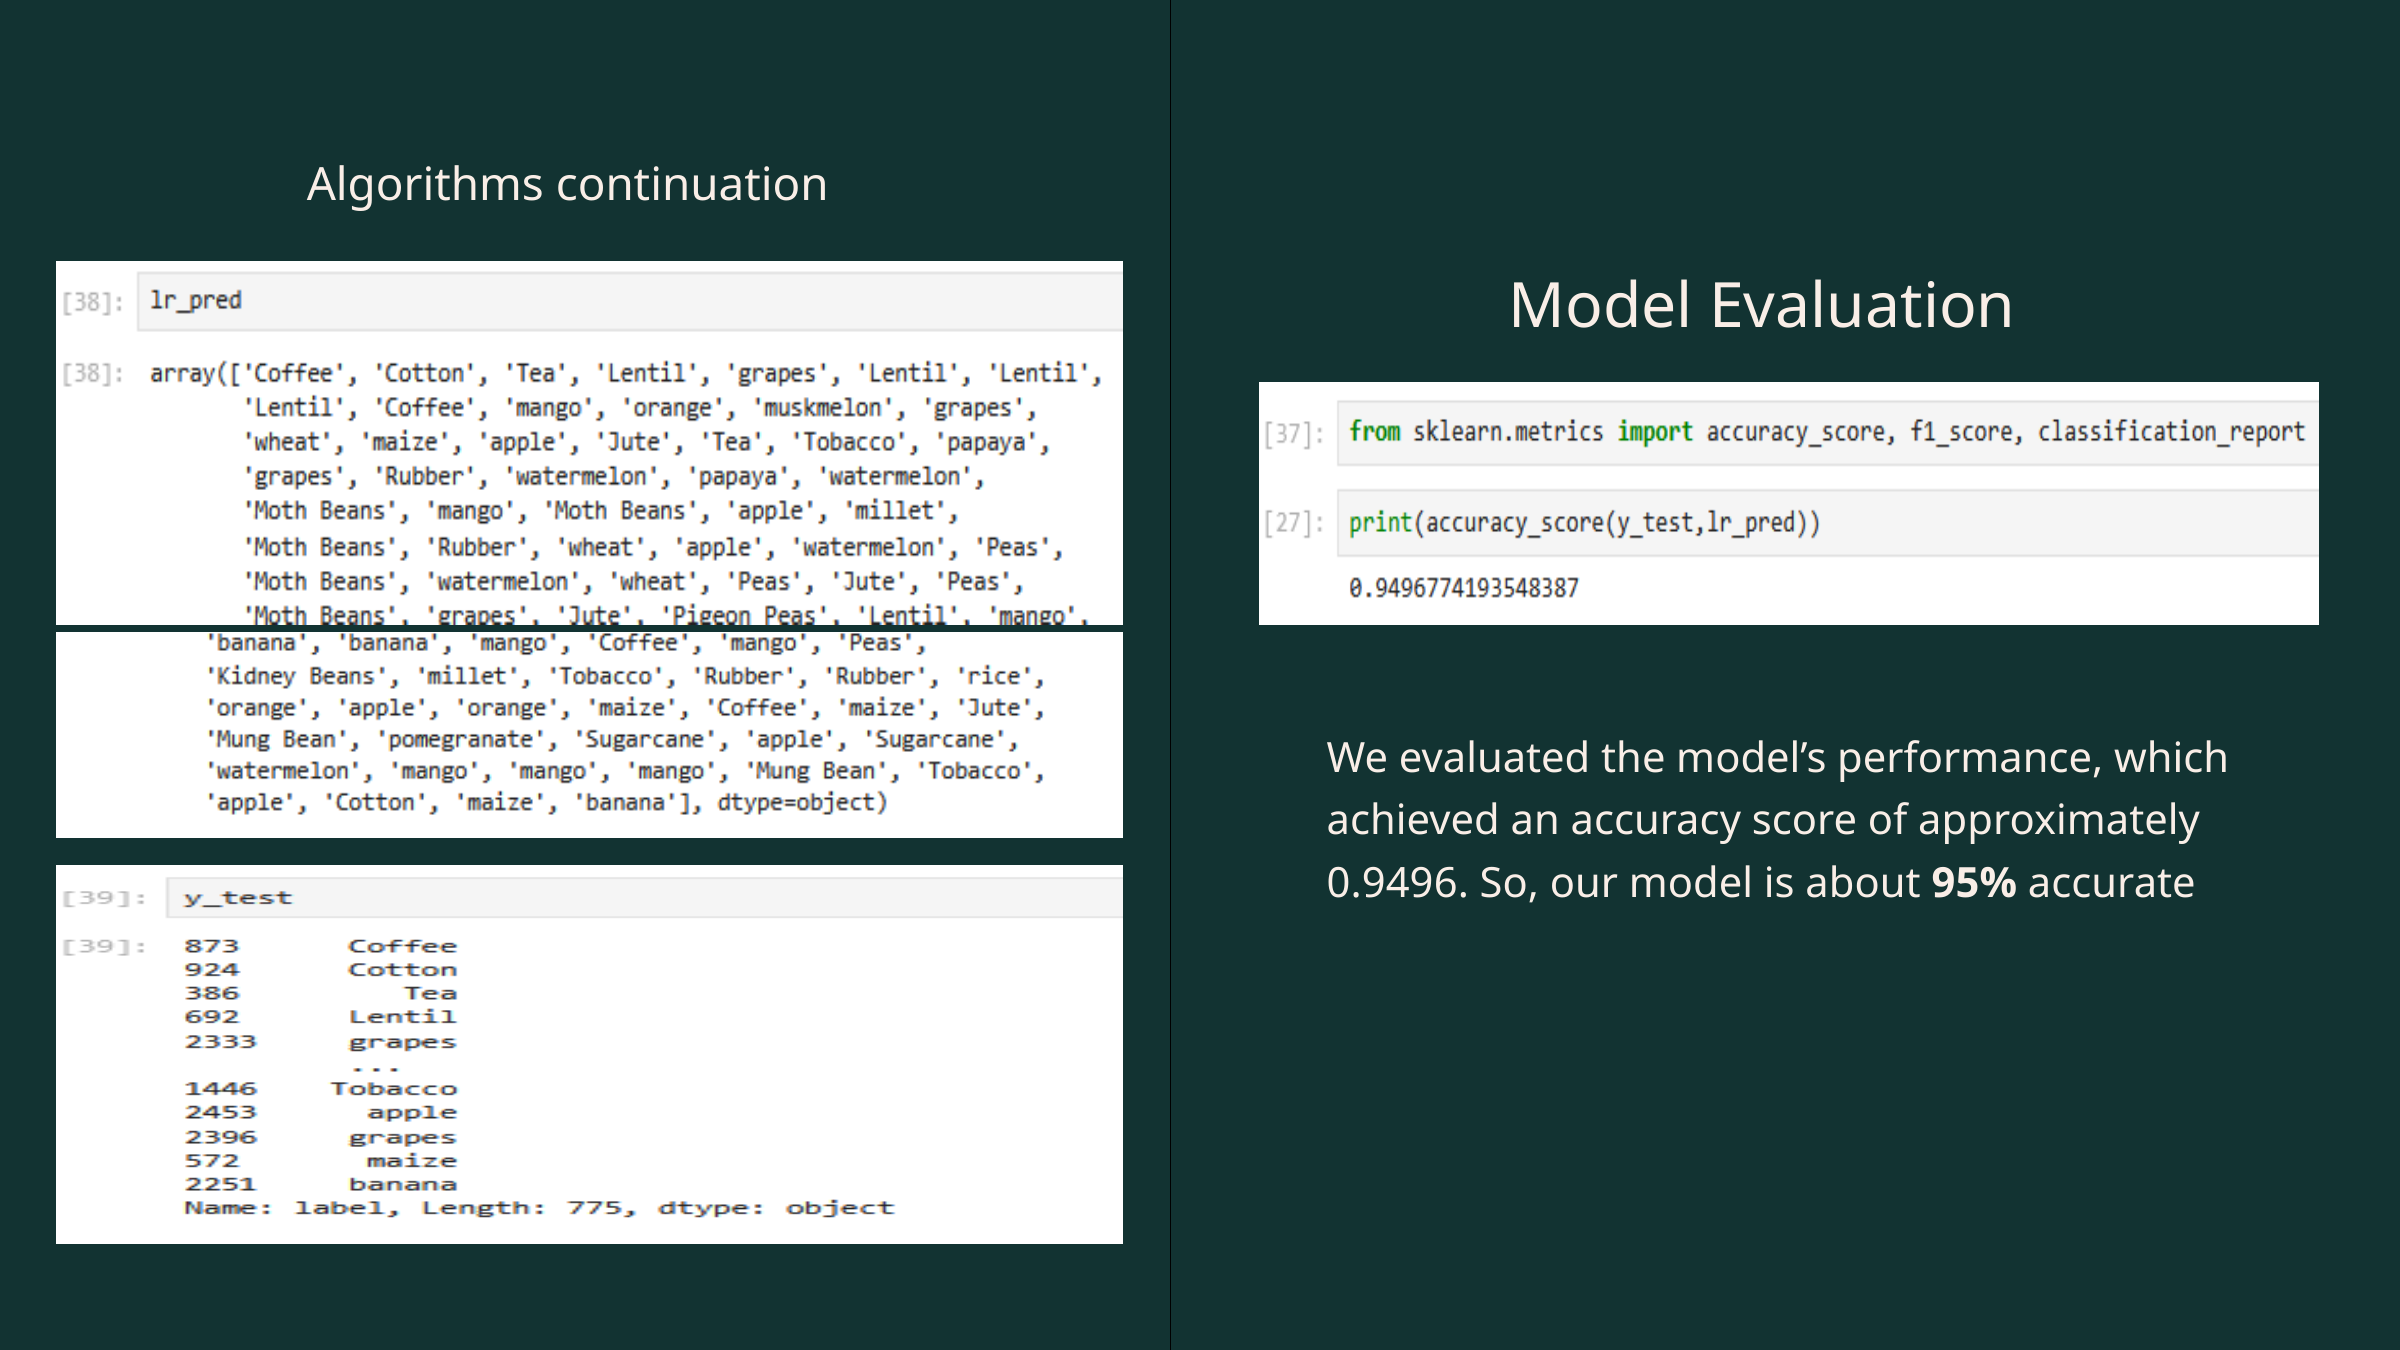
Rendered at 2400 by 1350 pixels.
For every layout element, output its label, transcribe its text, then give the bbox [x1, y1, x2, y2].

text_box We evaluated the model’s performance, which achieved an accuracy score of approximately 0.9496. So, our model is about 95% accurate [1326, 718, 2292, 907]
picture [56, 261, 1123, 625]
text_box Algorithms continuation [280, 152, 856, 223]
picture [1259, 382, 2319, 625]
picture [56, 865, 1123, 1244]
text_box Model Evaluation [1531, 282, 1994, 341]
picture [56, 632, 1123, 838]
